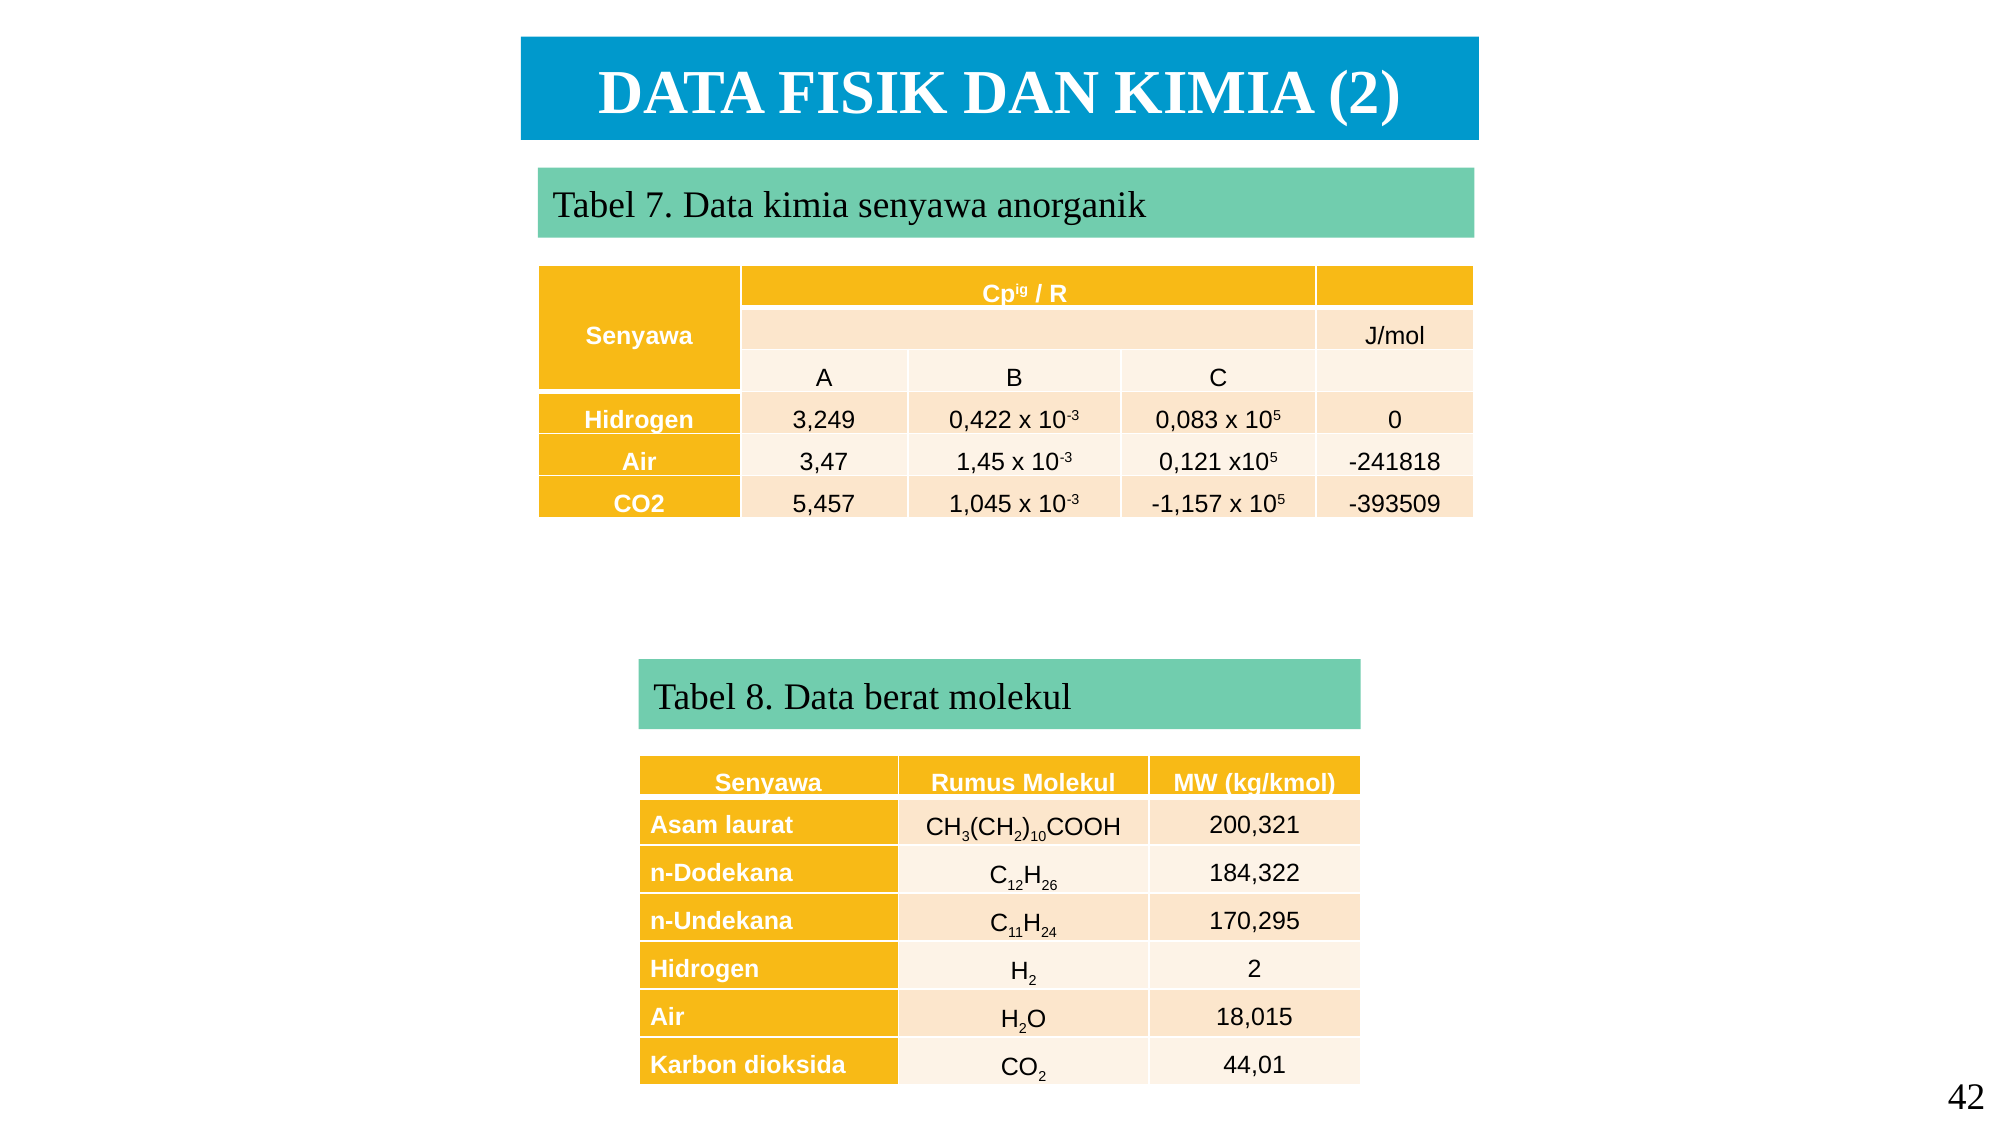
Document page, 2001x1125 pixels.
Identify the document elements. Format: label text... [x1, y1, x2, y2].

text_box DATA FISIK DAN KIMIA (2) [520, 36, 1480, 141]
table_cell H2 [899, 942, 1148, 988]
table_cell Air [640, 990, 898, 1036]
table_cell 200,321 [1150, 800, 1360, 844]
table_cell Asam laurat [640, 800, 898, 844]
table_header MW (kg/kmol) [1150, 756, 1360, 794]
table_cell n-Dodekana [640, 846, 898, 892]
table_cell CH3(CH2)10COOH [899, 800, 1148, 844]
table_header Rumus Molekul [899, 756, 1148, 794]
text_box Tabel 7. Data kimia senyawa anorganik [537, 167, 1475, 239]
table_cell Hidrogen [640, 942, 898, 988]
table_cell C12H26 [899, 846, 1148, 892]
table_cell H2O [899, 990, 1148, 1036]
table_header Senyawa [640, 756, 898, 794]
table_cell 18,015 [1150, 990, 1360, 1036]
text_box Tabel 8. Data berat molekul [638, 658, 1362, 730]
table_cell 44,01 [1150, 1038, 1360, 1084]
table_cell n-Undekana [640, 894, 898, 940]
table_cell Karbon dioksida [640, 1038, 898, 1084]
table_cell C11H24 [899, 894, 1148, 940]
table_cell 170,295 [1150, 894, 1360, 940]
table_cell 2 [1150, 942, 1360, 988]
table_cell 184,322 [1150, 846, 1360, 892]
table_cell CO2 [899, 1038, 1148, 1084]
